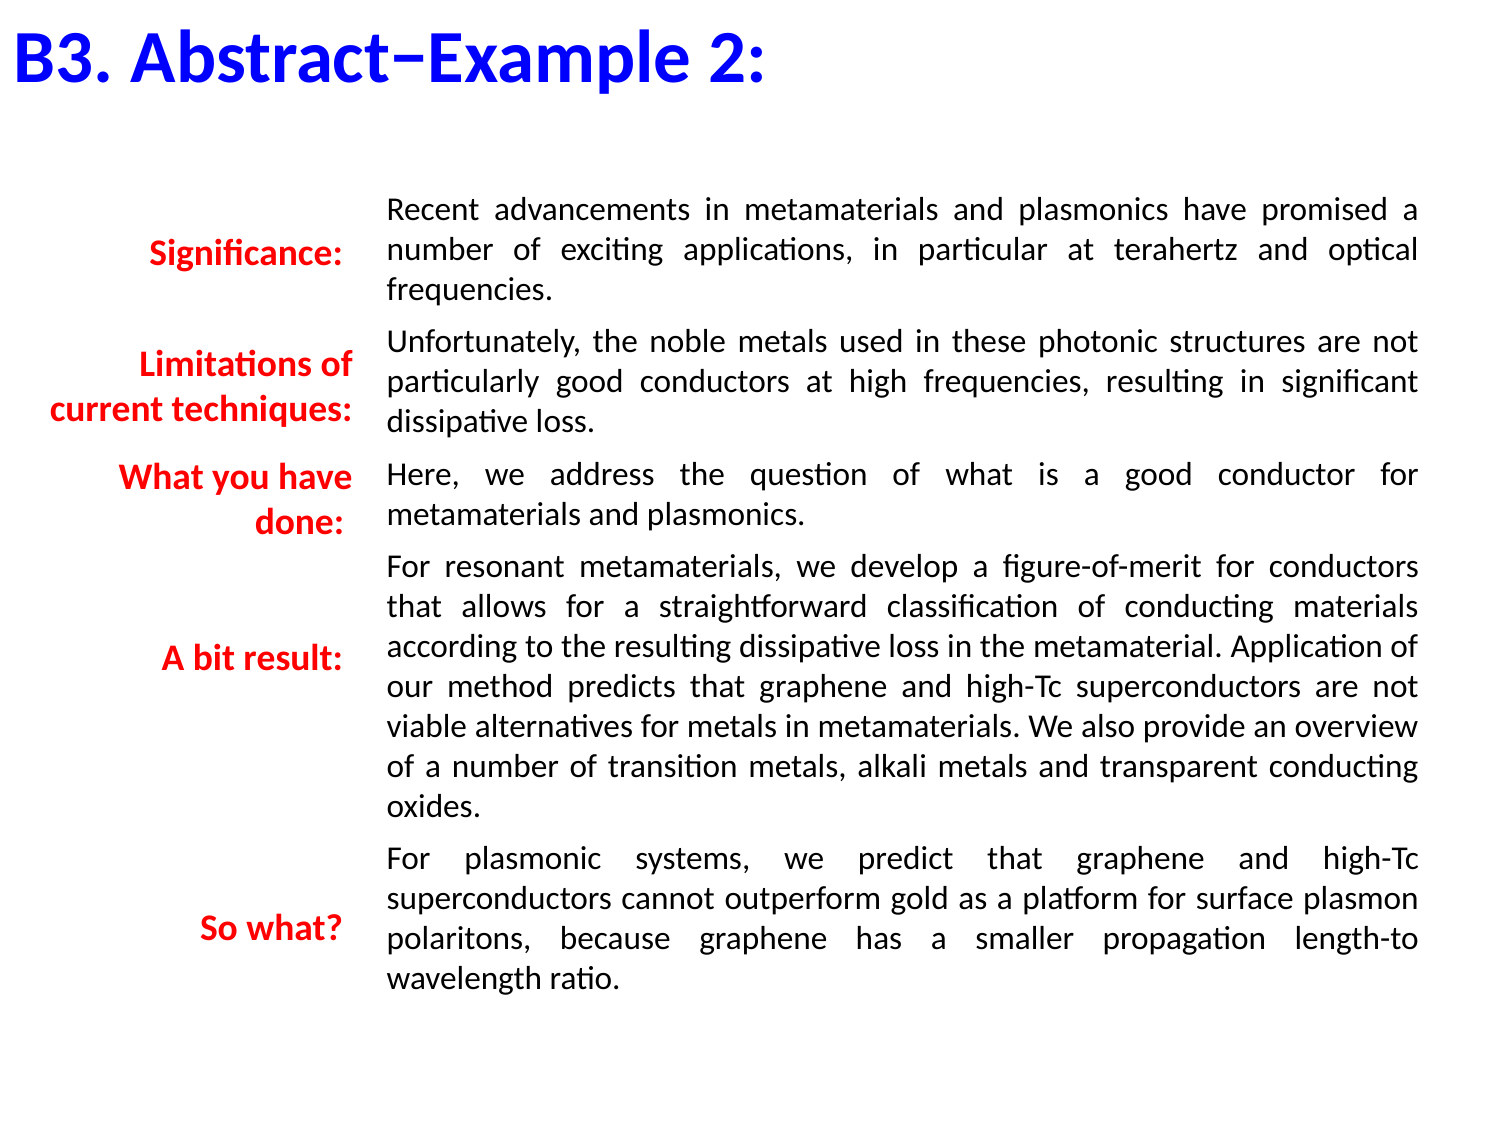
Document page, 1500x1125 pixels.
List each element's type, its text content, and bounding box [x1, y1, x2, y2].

text_box What you have done: [80, 445, 368, 550]
text_box A bit result: [146, 625, 367, 686]
text_box B3. Abstract−Example 2: [0, 0, 784, 105]
text_box So what? [185, 895, 367, 955]
text_box Limitations of current techniques: [32, 332, 368, 437]
text_box Significance: [134, 220, 367, 281]
text_box Recent advancements in metamaterials and plasmonics have promised a number of exciting applications, in particular at terahertz and optical frequencies. Unfortunately, the noble metals used in these photonic structures are not particularly good conductors at high frequencies, resulting in significant dissipative loss. Here, we address the question of what is a good conductor for metamaterials and plasmonics. For resonant metamaterials, we develop a figure-of-merit for conductors that allows for a straightforward classification of conducting materials according to the resulting dissipative loss in the metamaterial. Application of our method predicts that graphene and high-Tc superconductors are not viable alternatives for metals in metamaterials. We also provide an overview of a number of transition metals, alkali metals and transparent conducting oxides. For plasmonic systems, we predict that graphene and high-Tc superconductors cannot outperform gold as a platform for surface plasmon polaritons, because graphene has a smaller propagation length-to wavelength ratio. [371, 179, 1435, 1004]
